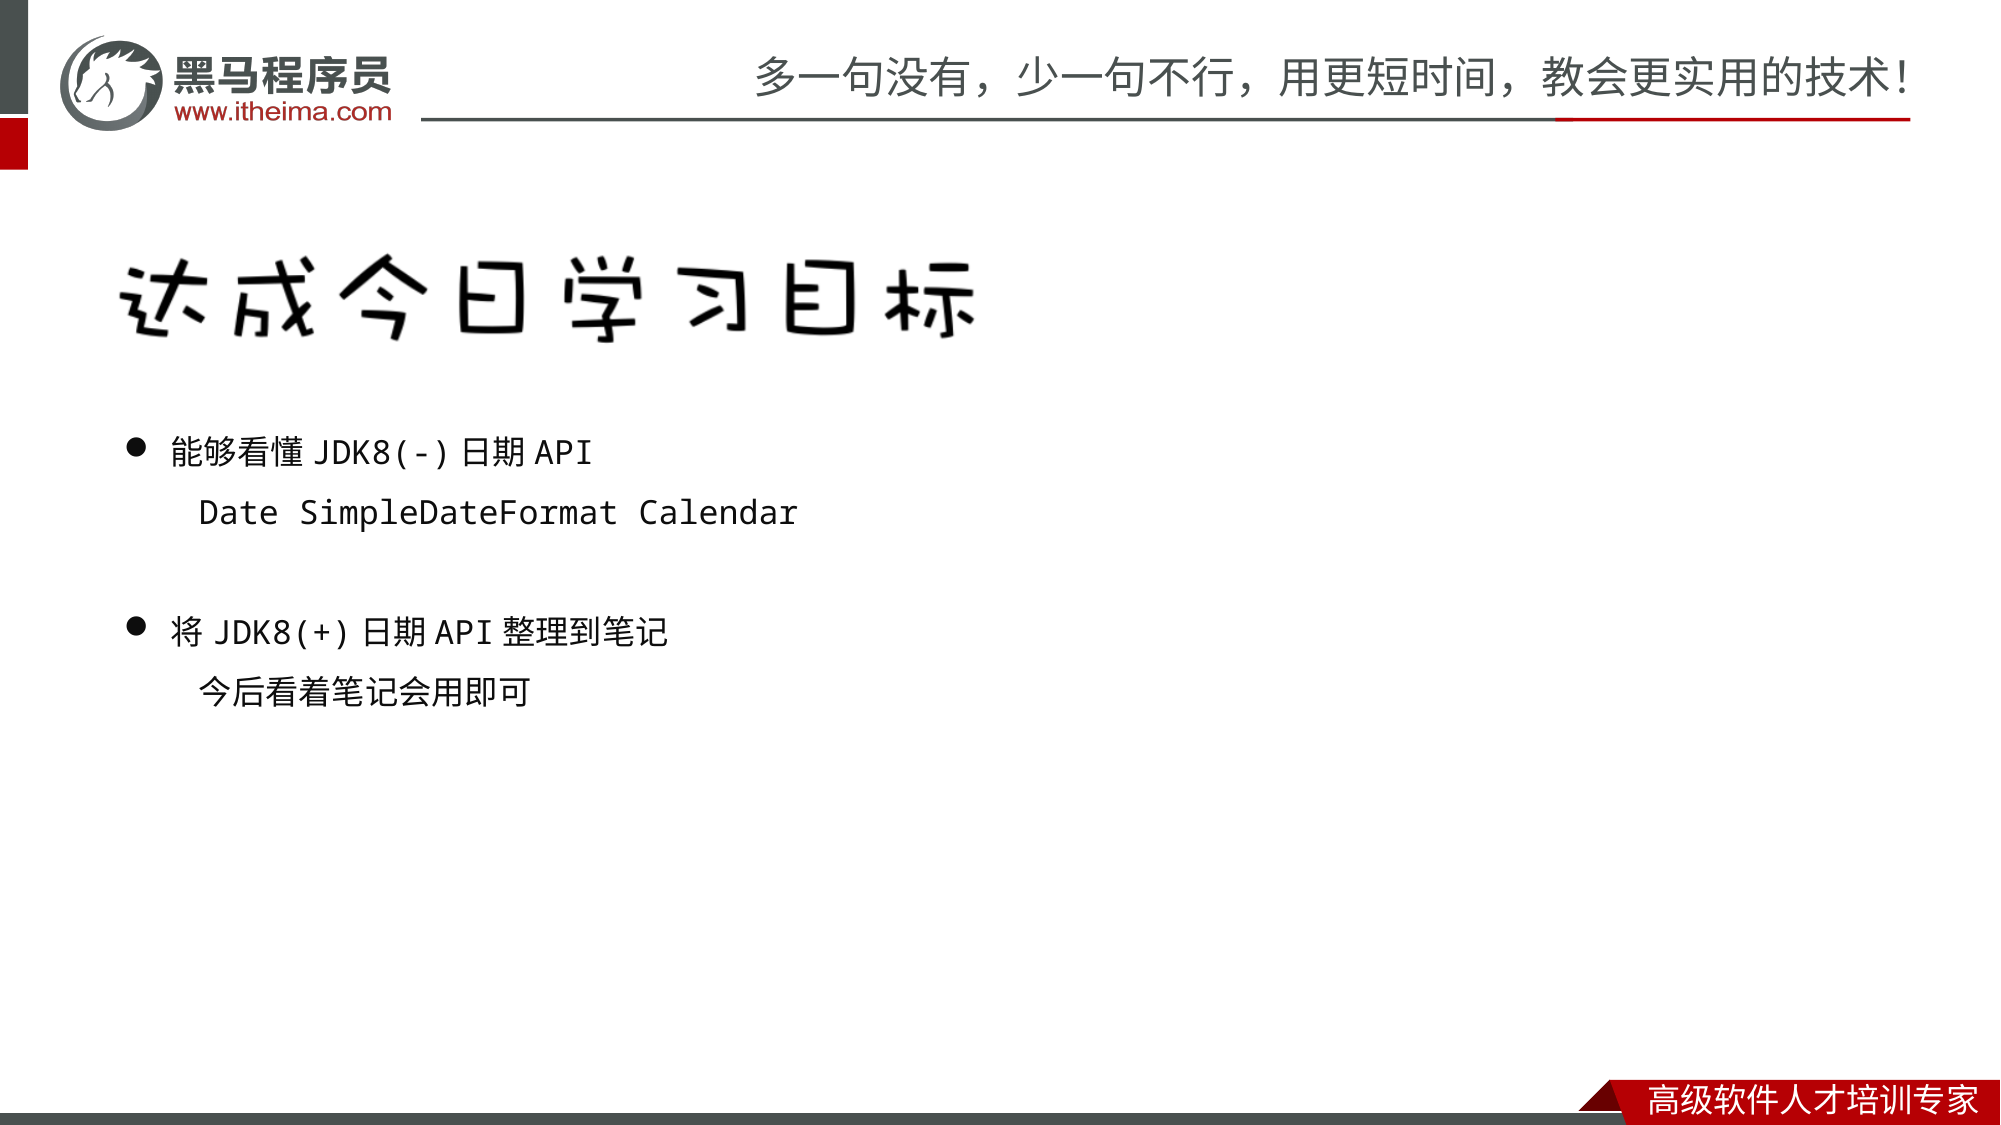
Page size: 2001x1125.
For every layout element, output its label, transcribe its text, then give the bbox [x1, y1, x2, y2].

picture [96, 247, 990, 349]
picture [14, 0, 453, 179]
text_box 能够看懂JDK8(-)日期API Date SimpleDateFormat Calendar 将JDK8(+)日期API整理到笔记 今后看着笔记会用即可 [109, 403, 1582, 719]
